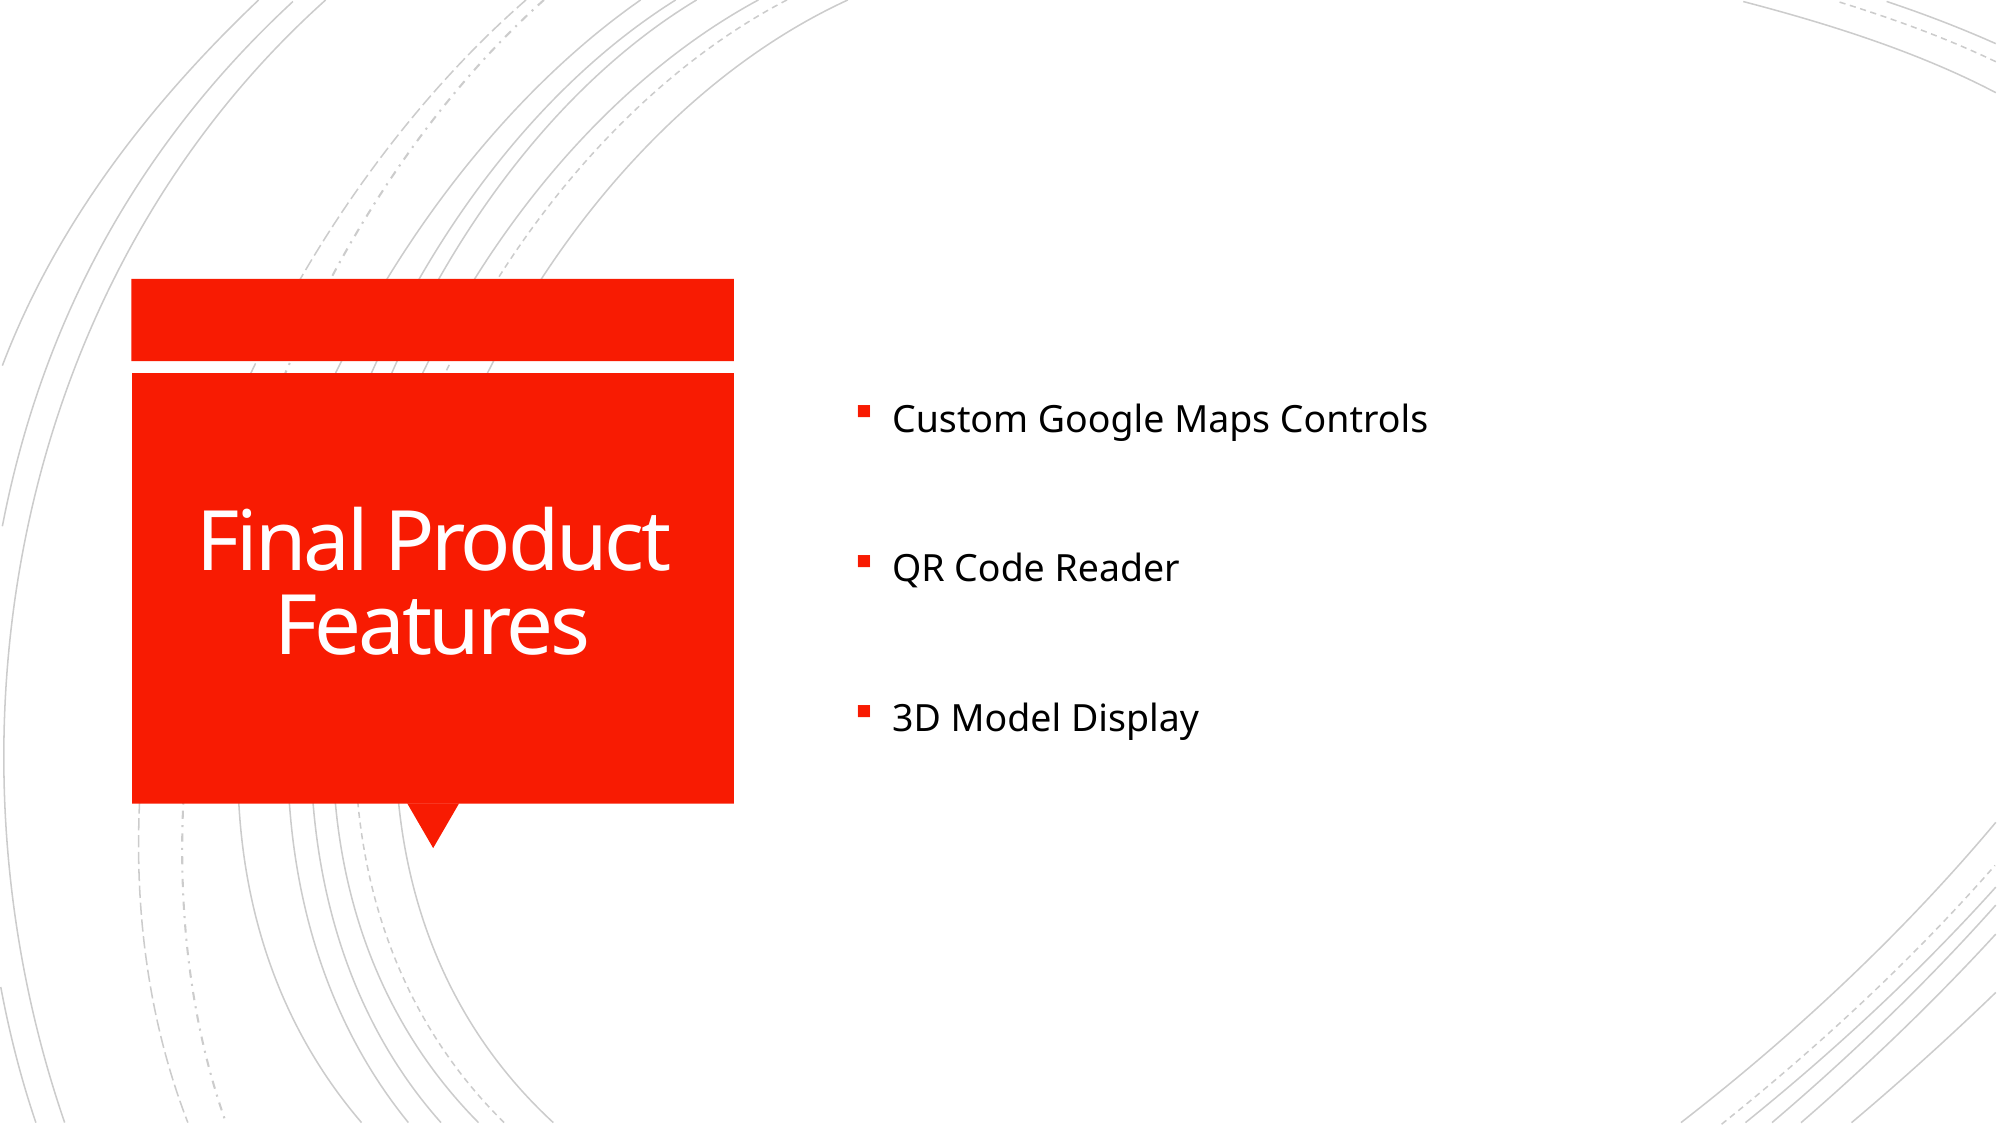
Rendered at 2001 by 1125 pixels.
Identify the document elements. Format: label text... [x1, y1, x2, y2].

title Final Product Features [145, 385, 720, 789]
list Custom Google Maps Controls QR Code Reader 3D Model Display [839, 131, 1871, 993]
